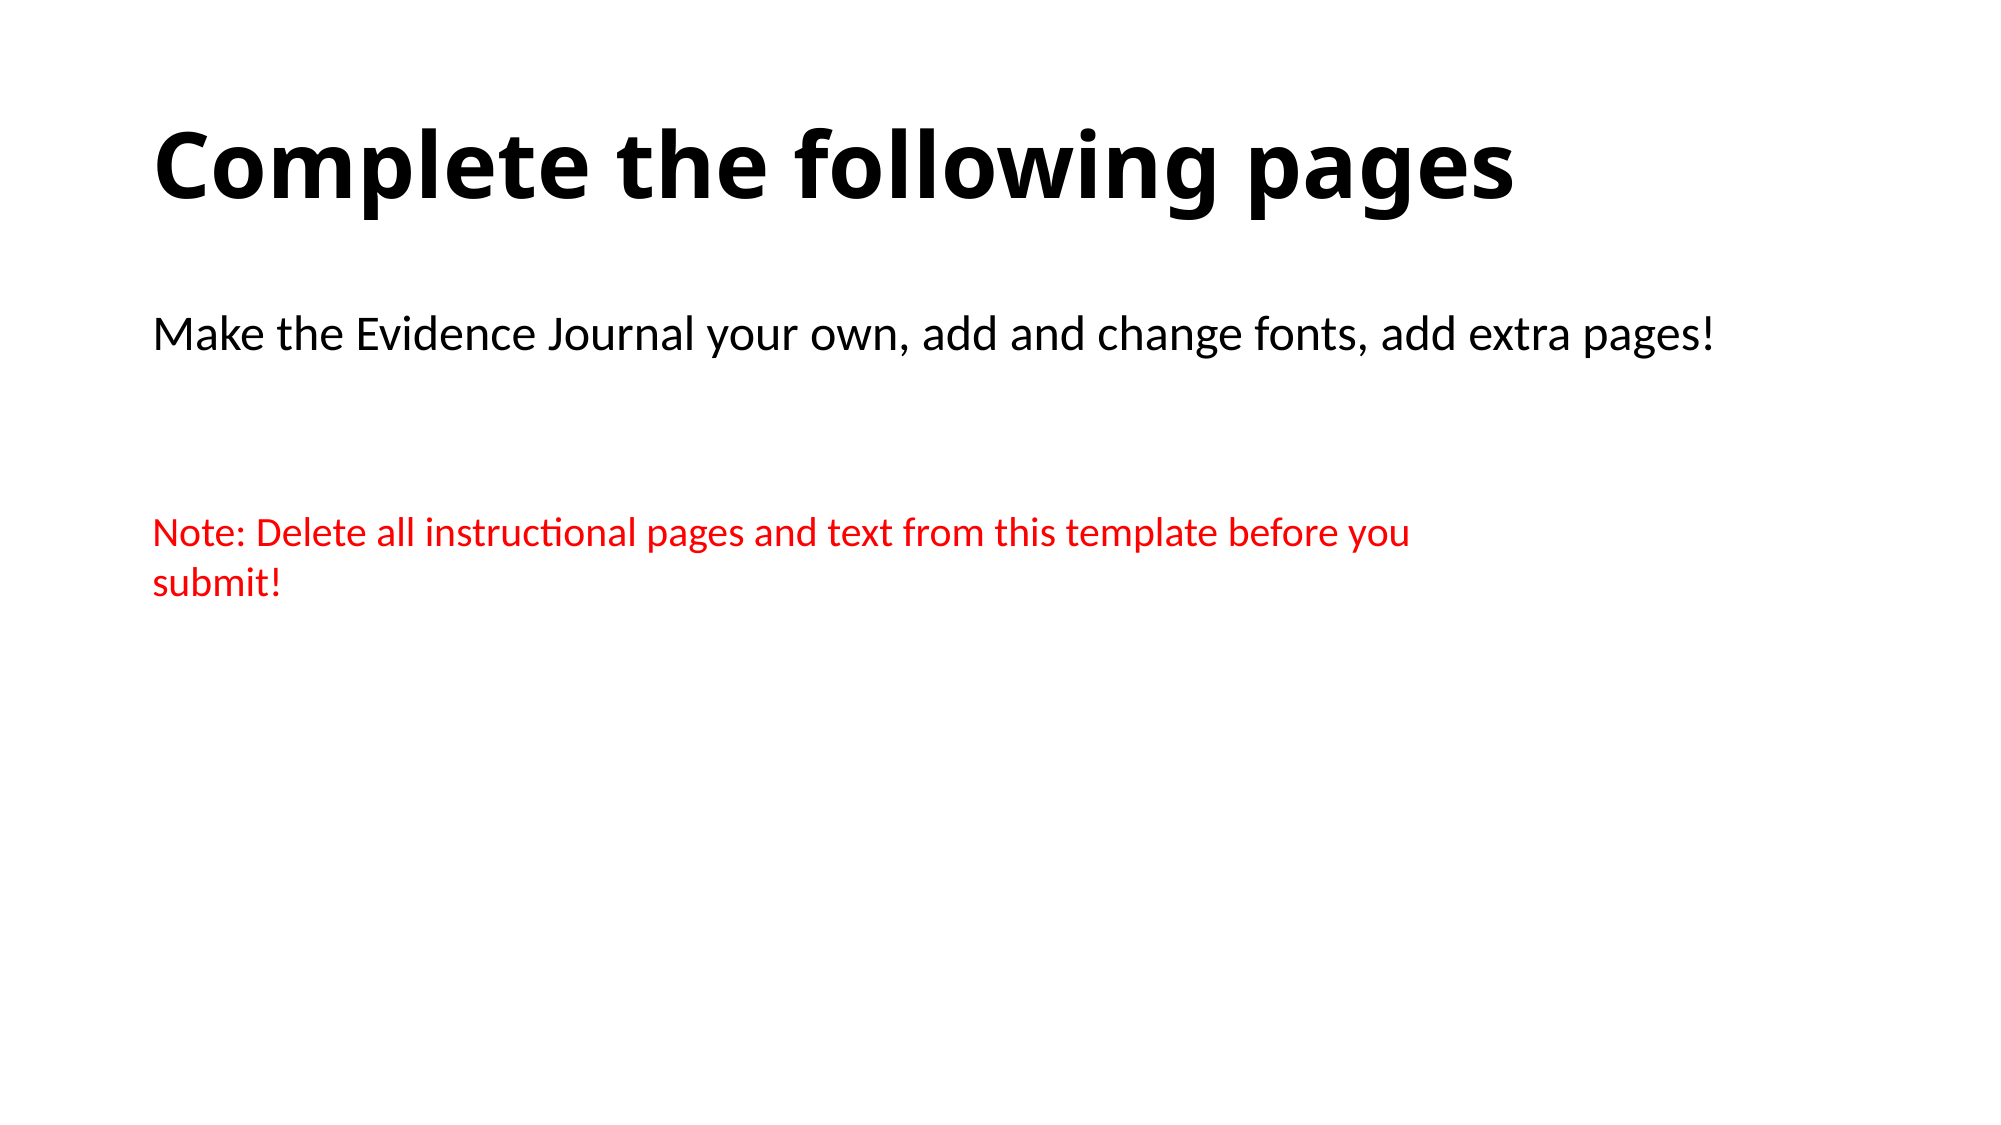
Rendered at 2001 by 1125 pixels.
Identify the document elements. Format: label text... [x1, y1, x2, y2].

text_box Note: Delete all instructional pages and text from this template before you submit! [137, 497, 1434, 613]
title Complete the following pages [137, 59, 1863, 278]
list Make the Evidence Journal your own, add and change fonts, add extra pages! [137, 299, 1863, 1014]
